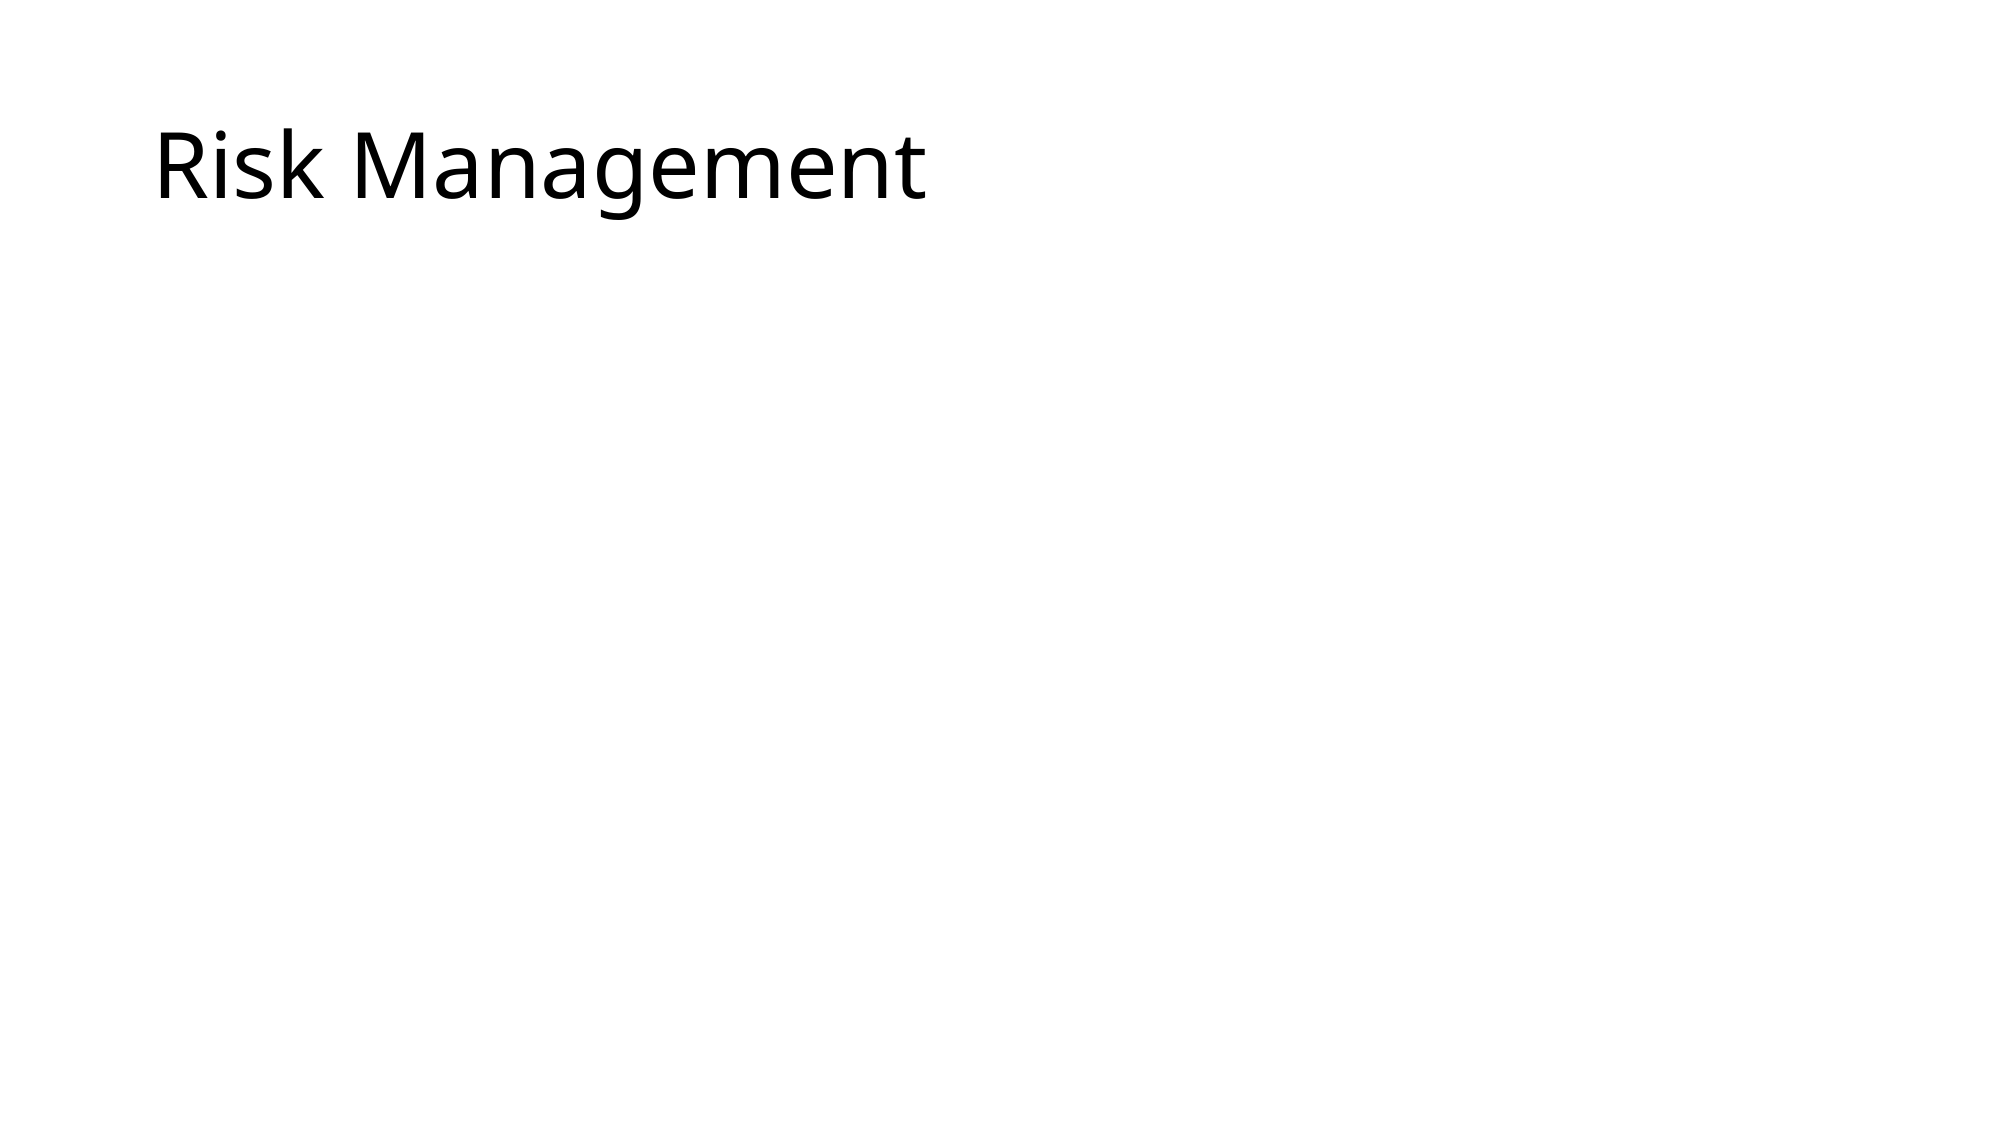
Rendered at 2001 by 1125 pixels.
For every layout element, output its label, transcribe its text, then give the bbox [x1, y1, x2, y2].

title Risk Management [137, 59, 1863, 278]
